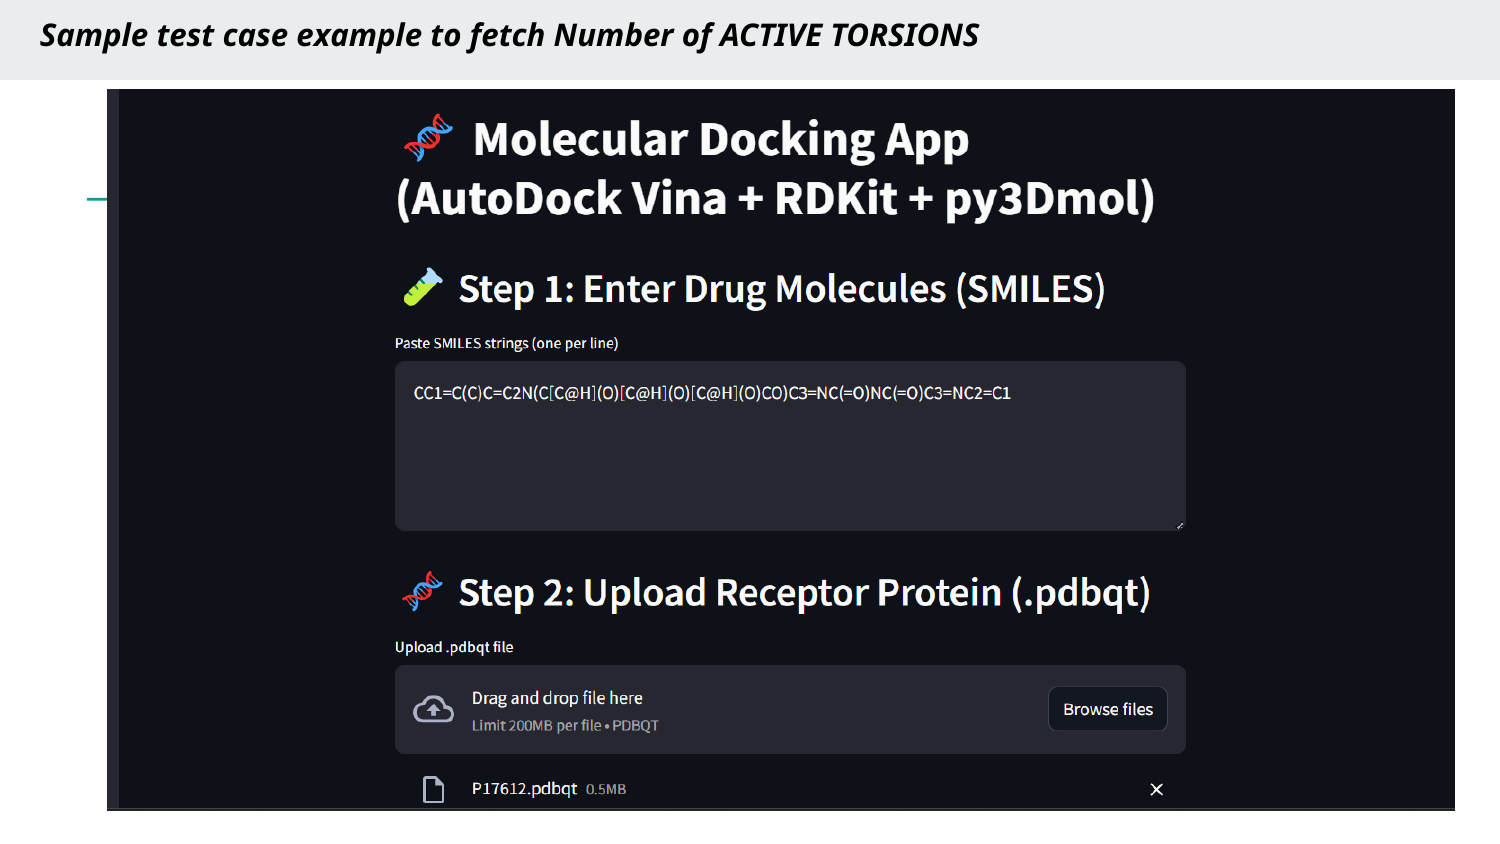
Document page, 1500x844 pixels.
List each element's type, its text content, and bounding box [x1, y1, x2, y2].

picture [106, 89, 1455, 812]
title Sample test case example to fetch Number of ACTIVE TORSIONS [24, 0, 1287, 73]
